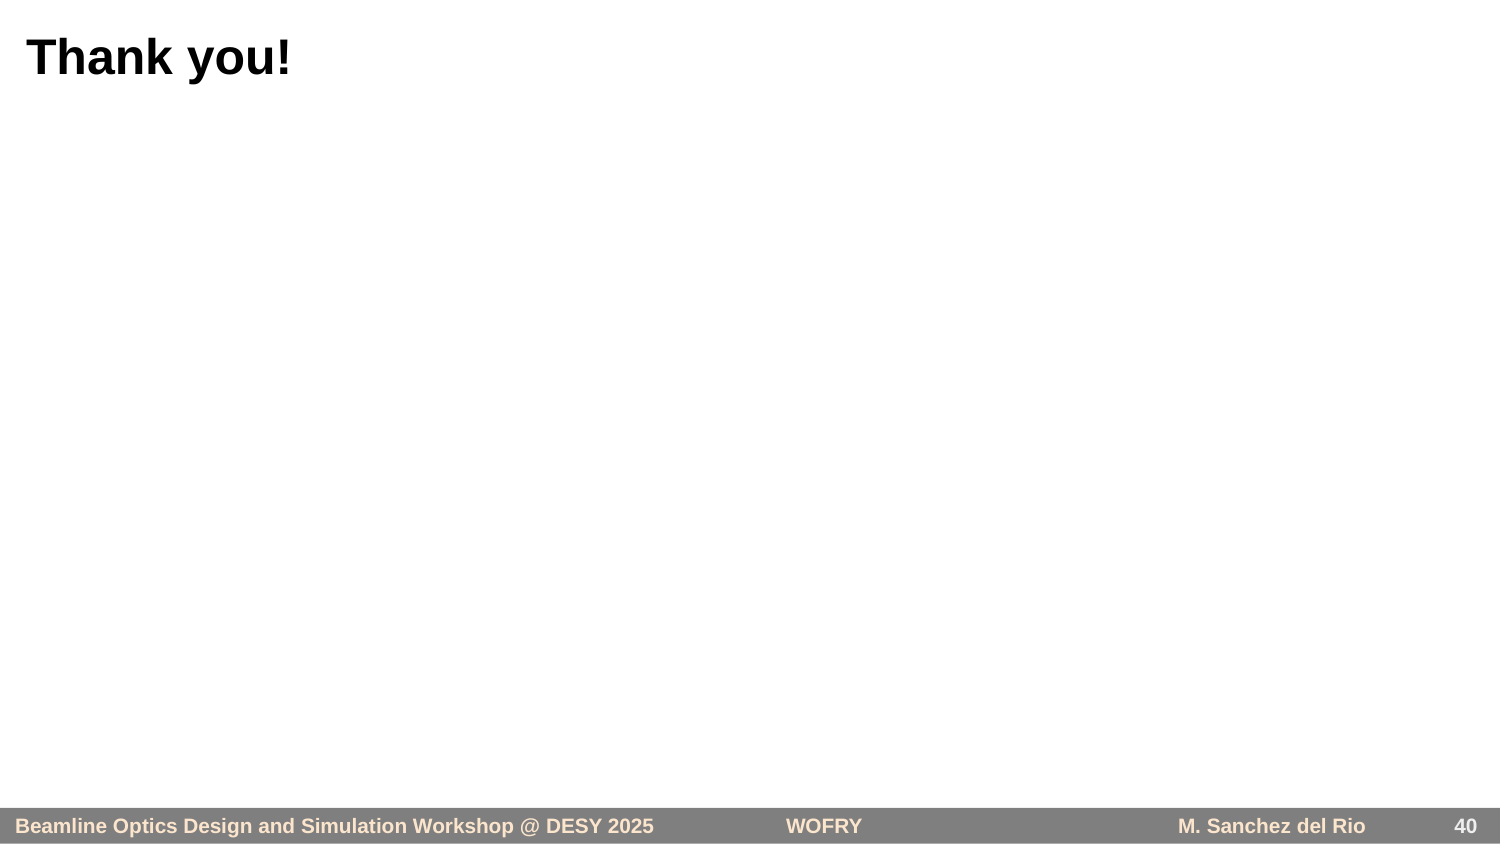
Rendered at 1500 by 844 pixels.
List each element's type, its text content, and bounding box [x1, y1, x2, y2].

title Thank you! [11, 7, 1480, 102]
slide_number 40 [1379, 805, 1493, 844]
